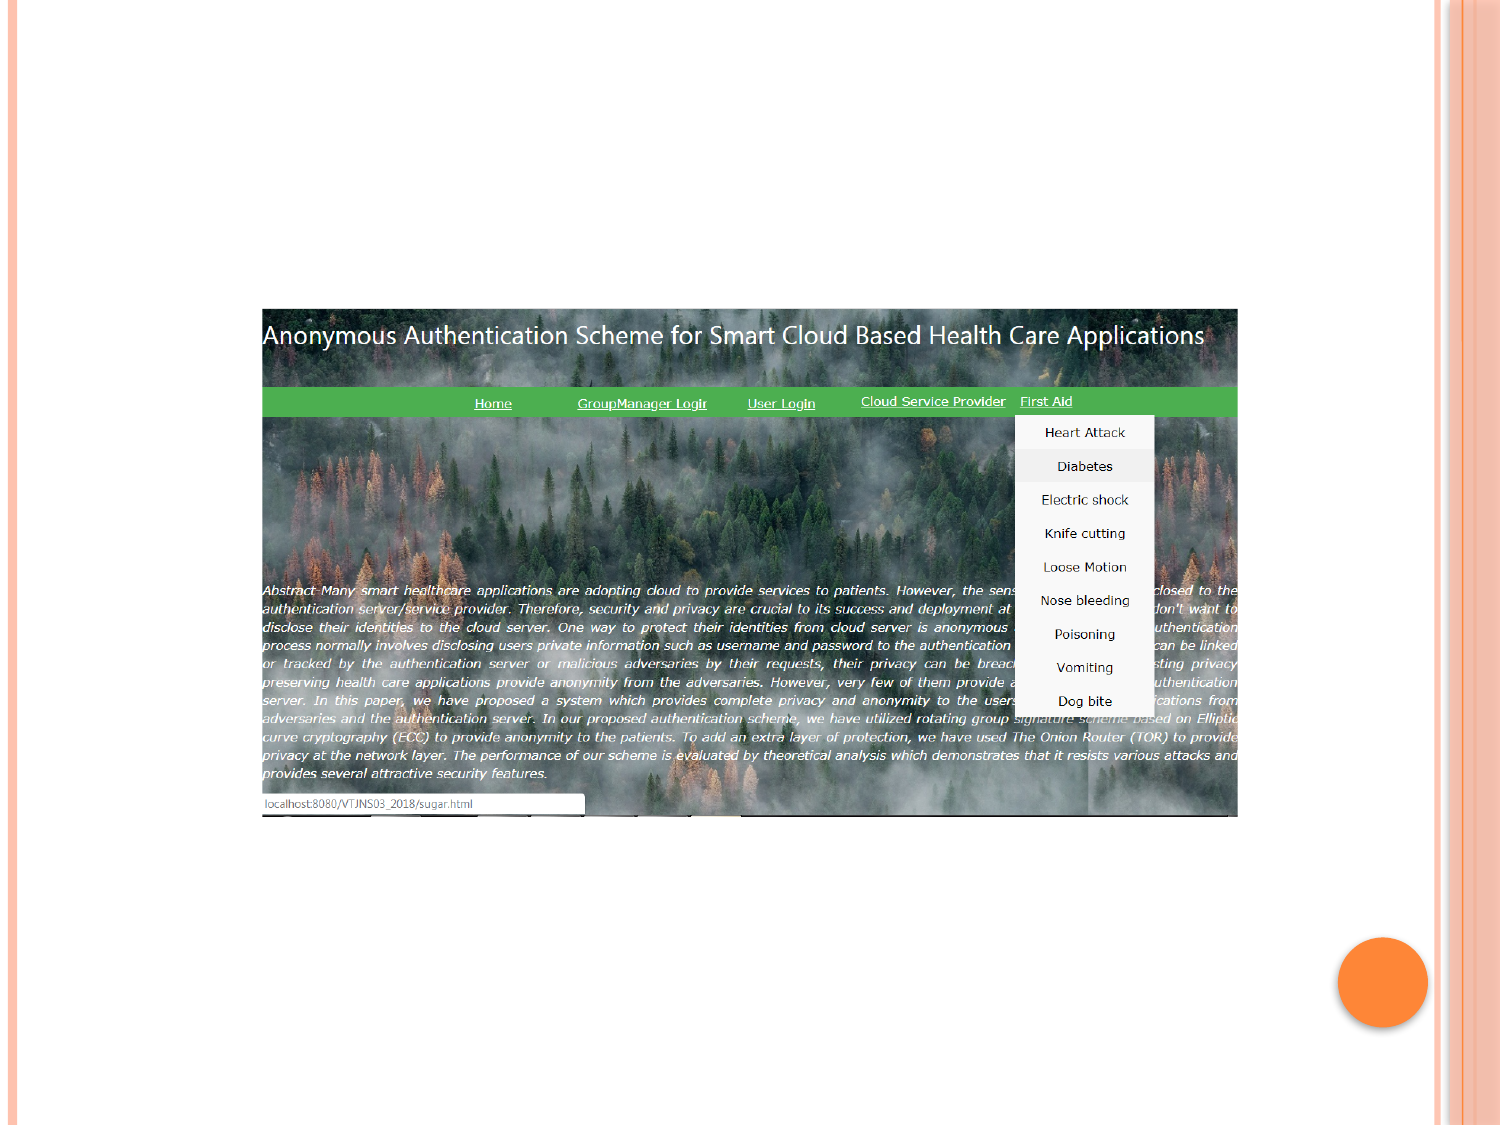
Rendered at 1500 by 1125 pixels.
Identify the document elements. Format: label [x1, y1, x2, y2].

picture [261, 307, 1239, 818]
